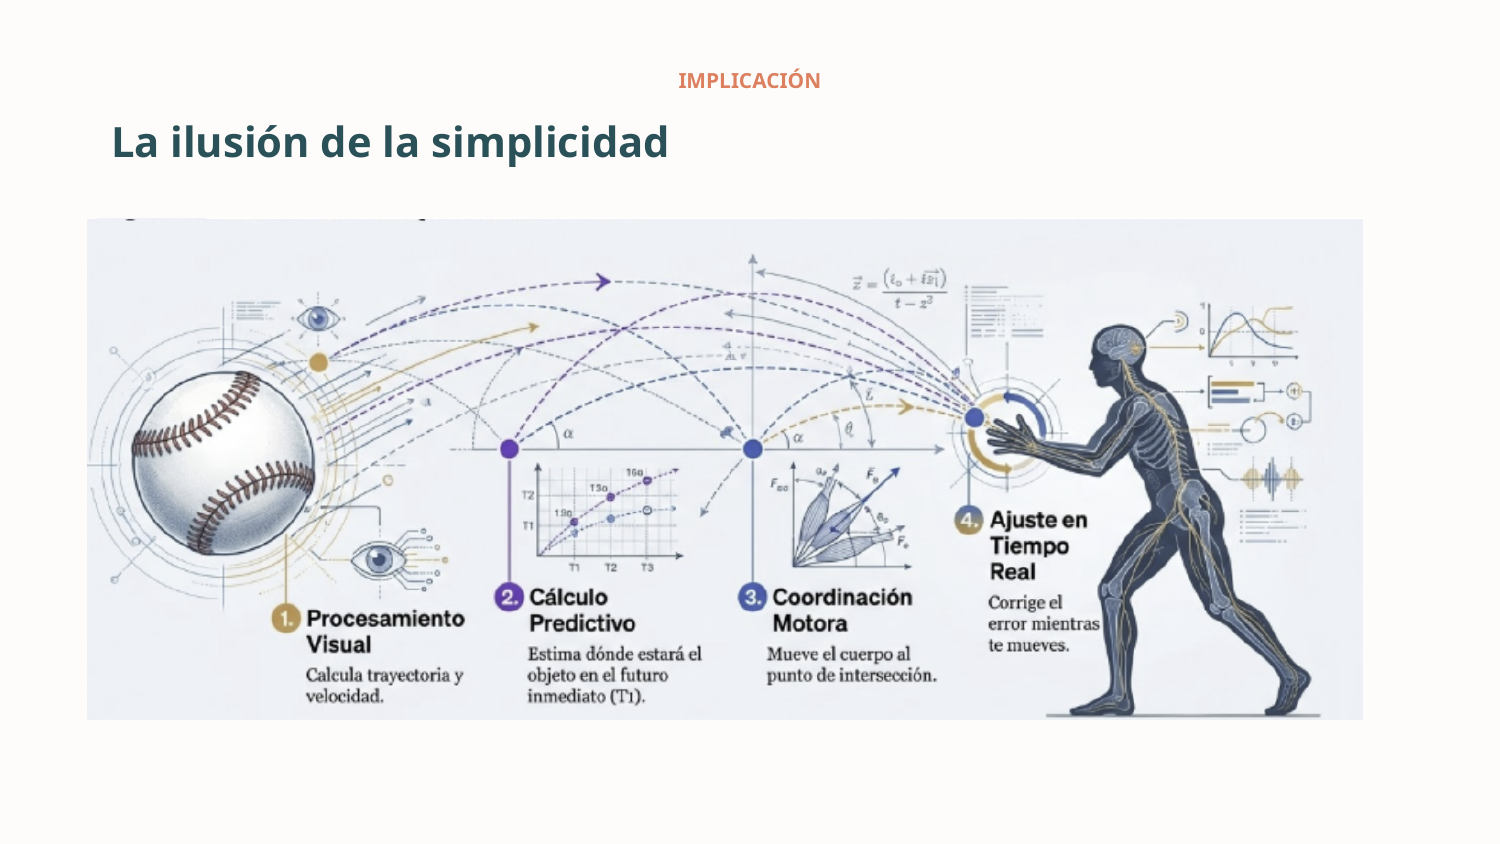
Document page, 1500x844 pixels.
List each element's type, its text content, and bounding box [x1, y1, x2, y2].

text_box IMPLICACIÓN [678, 70, 822, 94]
picture [0, 0, 1500, 844]
text_box [93, 70, 1407, 201]
text_box La ilusión de la simplicidad [111, 107, 671, 166]
